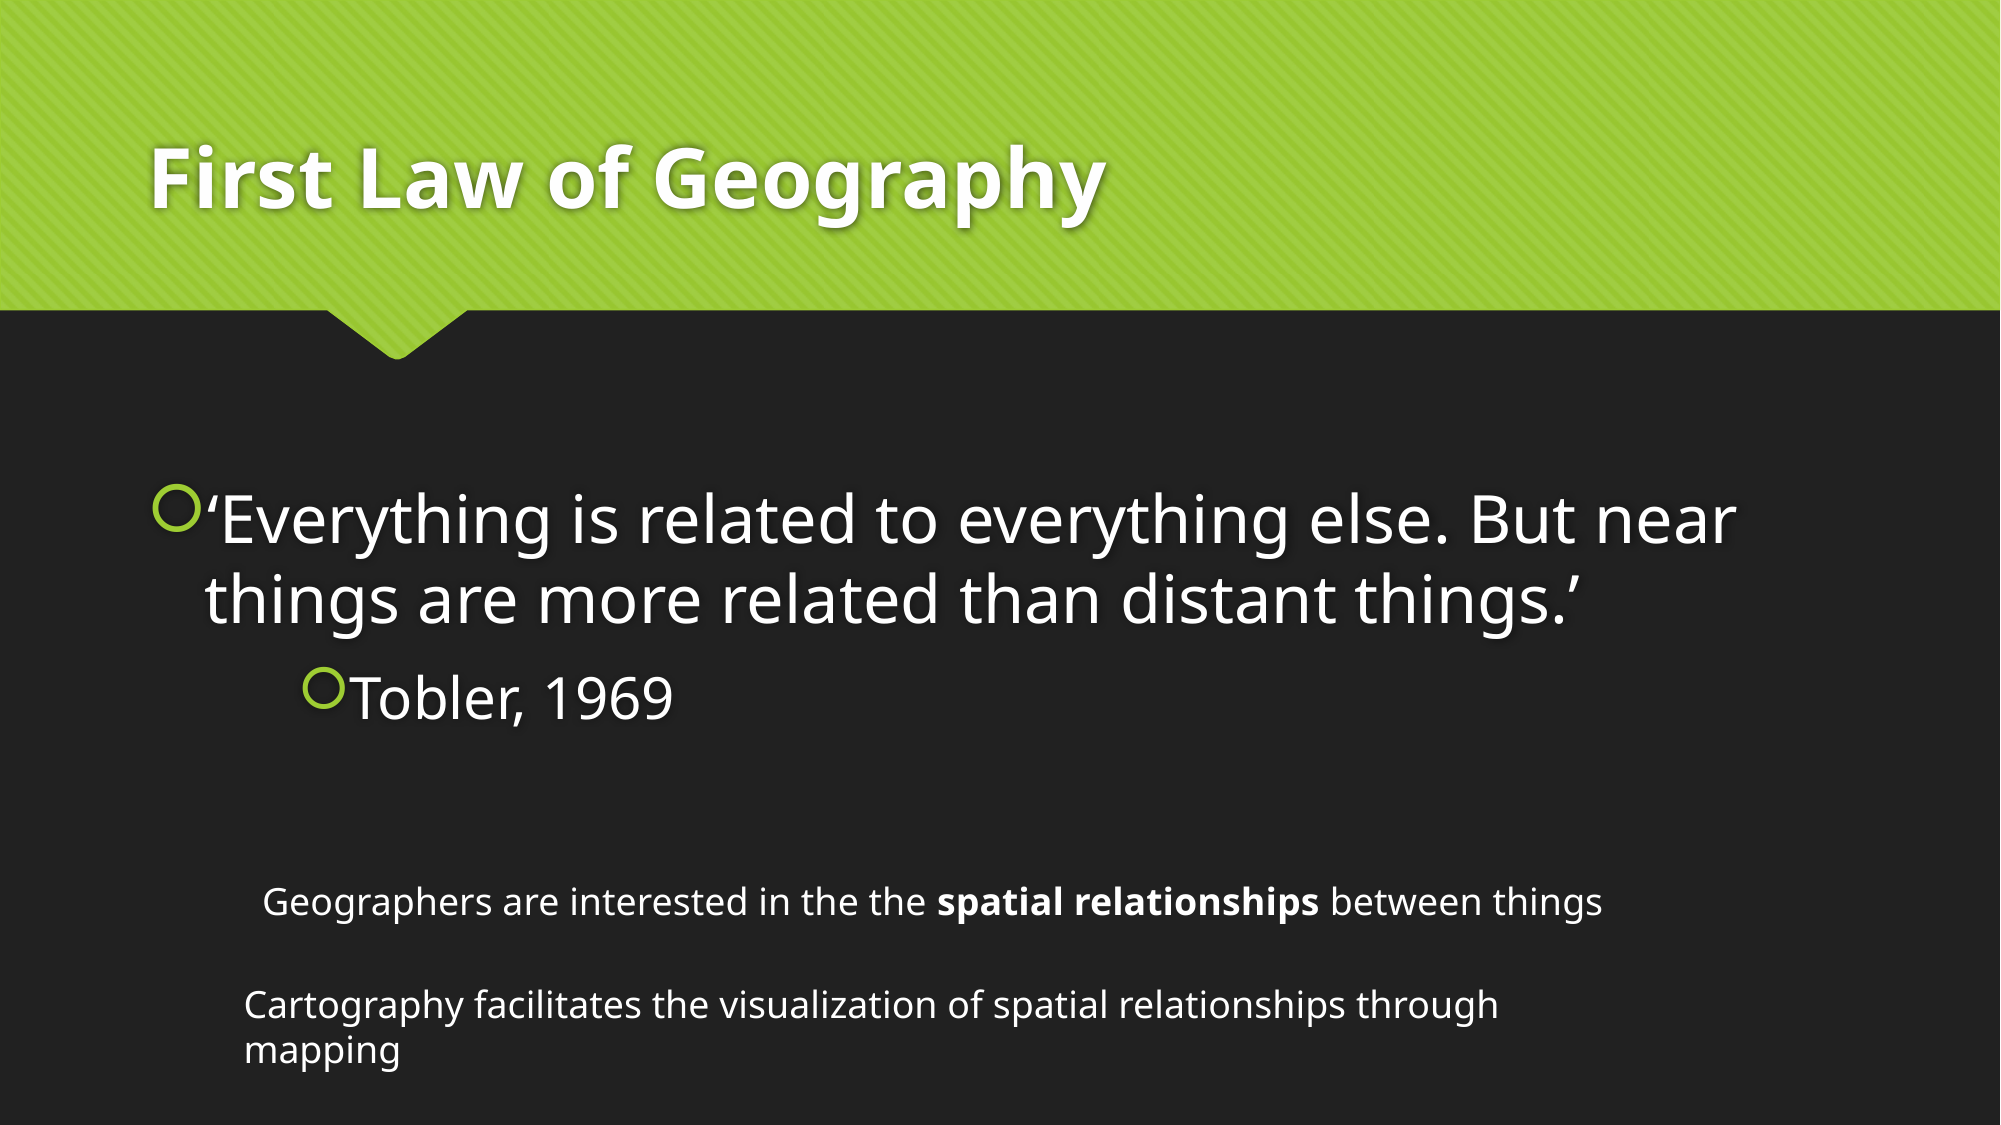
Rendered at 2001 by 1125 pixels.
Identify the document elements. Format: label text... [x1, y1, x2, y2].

text_box Cartography facilitates the visualization of spatial relationships through mapping [228, 974, 1623, 1079]
list ‘Everything is related to everything else. But near things are more related than distant things.’ Tobler, 1969 [132, 276, 1865, 932]
title First Law of Geography [132, 73, 1868, 233]
text_box Geographers are interested in the the spatial relationships between things [247, 870, 1680, 931]
